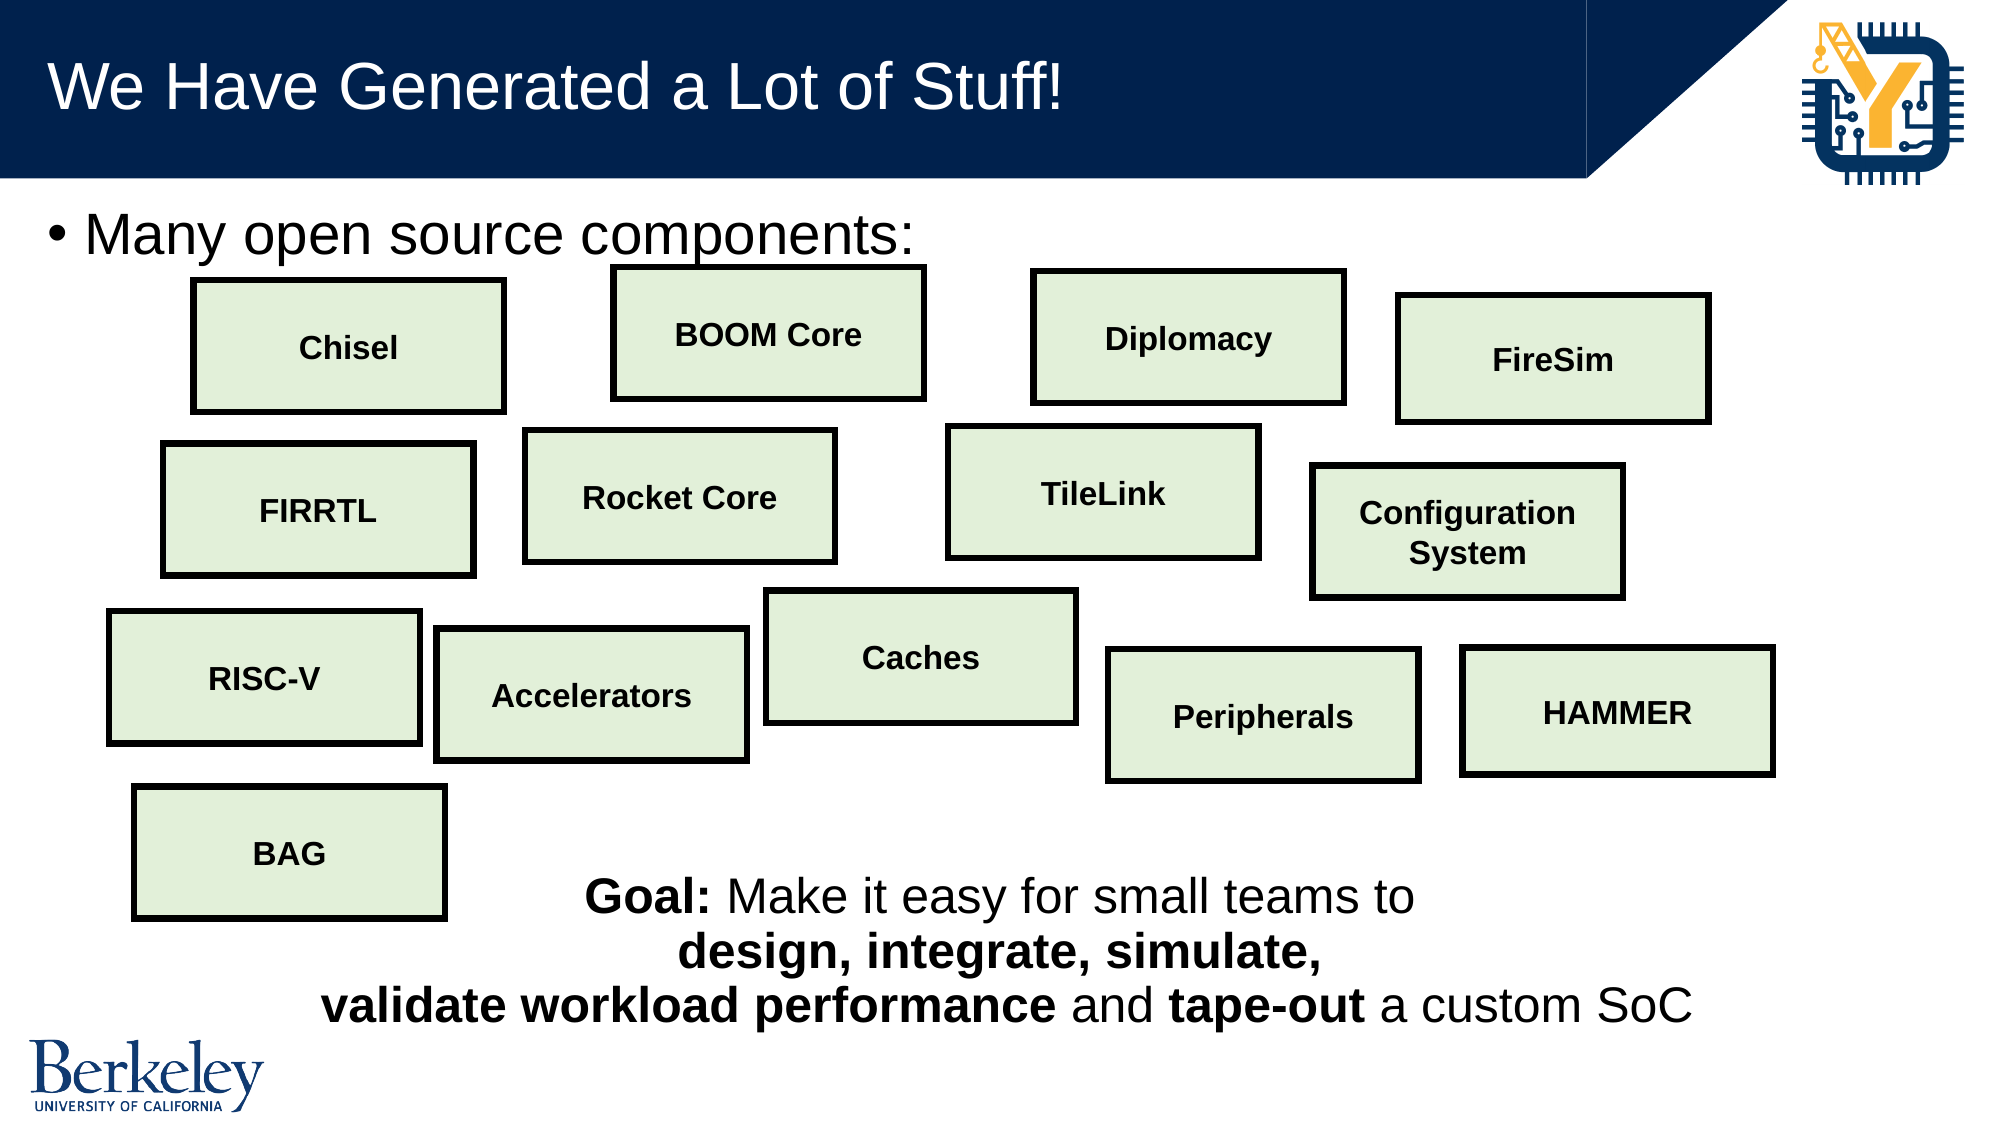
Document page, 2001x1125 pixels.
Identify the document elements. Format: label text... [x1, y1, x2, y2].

text_box Caches [765, 590, 1077, 724]
text_box RISC-V [108, 610, 421, 744]
text_box Peripherals [1107, 648, 1420, 782]
text_box Goal: Make it easy for small teams to design, integrate, simulate, validate workload performance and tape-out a custom SoC [177, 863, 1838, 1116]
text_box BAG [133, 785, 446, 920]
picture [1802, 22, 1965, 185]
text_box Chisel [192, 279, 505, 413]
text_box Accelerators [436, 627, 748, 762]
text_box HAMMER [1462, 647, 1774, 775]
text_box FireSim [1397, 294, 1710, 423]
list Many open source components: [32, 197, 1965, 1011]
text_box TileLink [947, 425, 1260, 559]
text_box Diplomacy [1032, 270, 1345, 404]
picture [9, 1010, 407, 1119]
text_box Configuration System [1312, 464, 1624, 598]
text_box BOOM Core [612, 266, 925, 400]
text_box FIRRTL [162, 442, 474, 577]
text_box Rocket Core [524, 429, 836, 563]
title We Have Generated a Lot of Stuff! [32, 10, 1587, 167]
